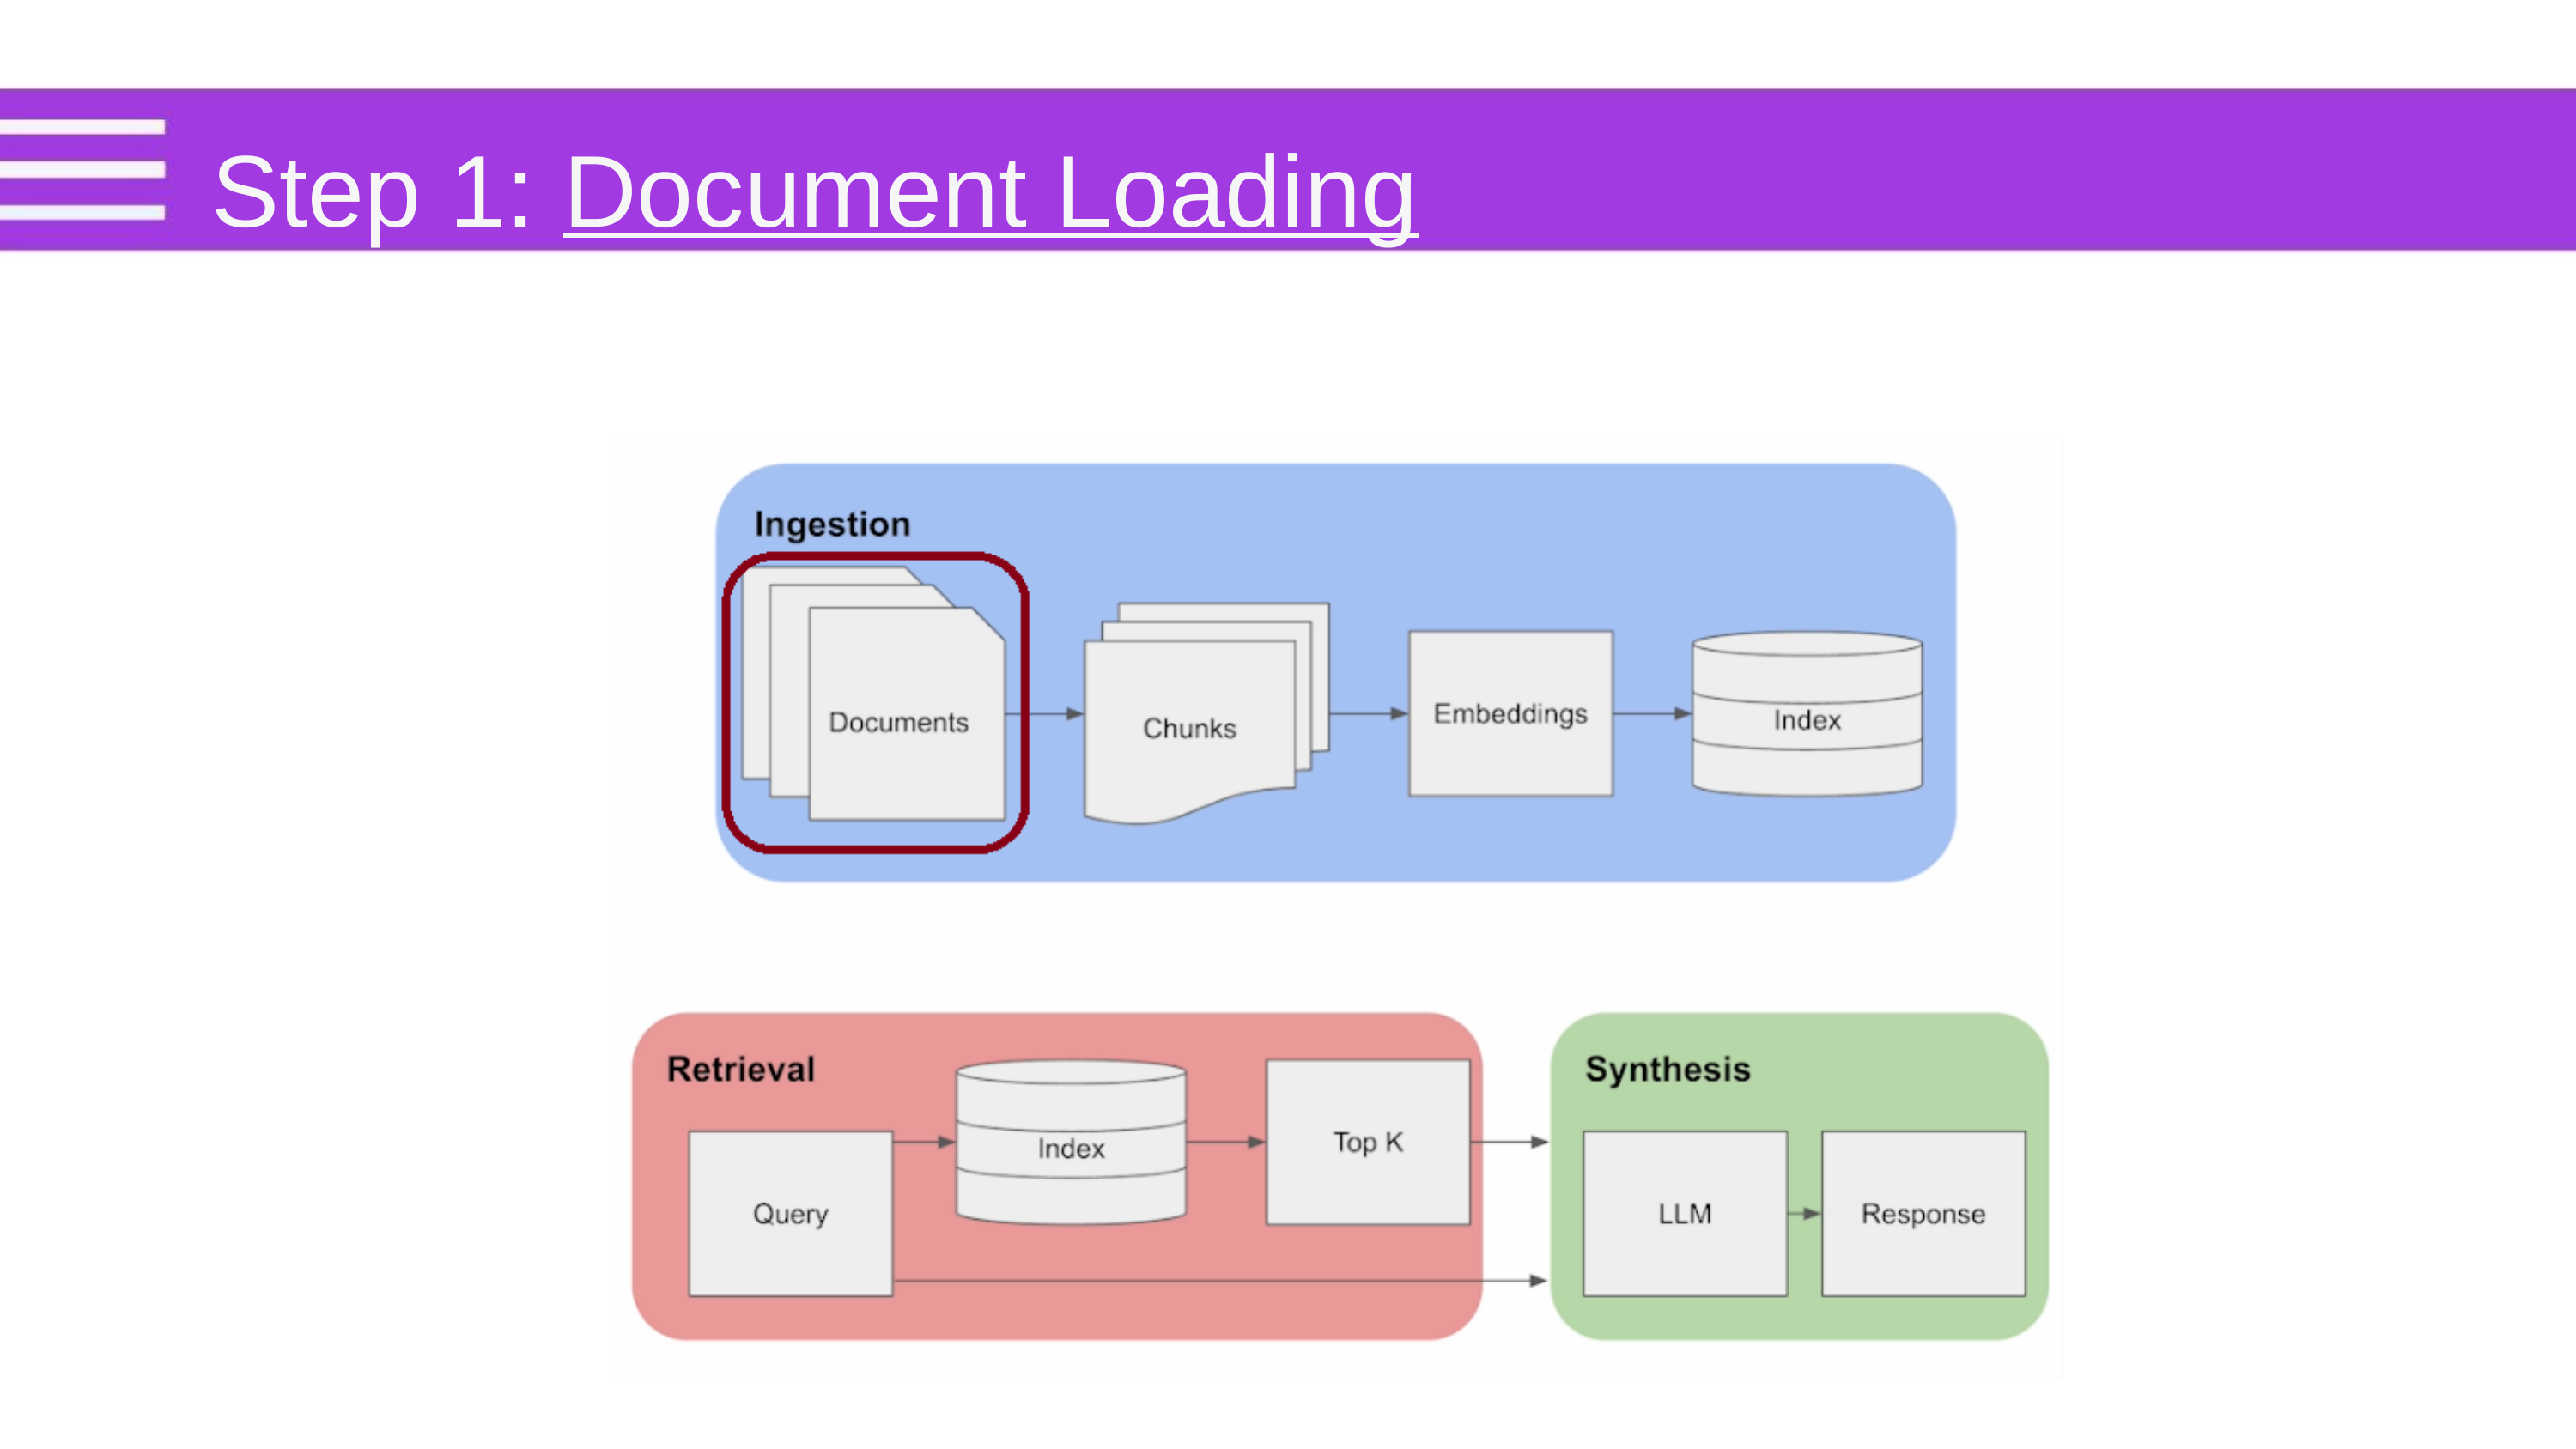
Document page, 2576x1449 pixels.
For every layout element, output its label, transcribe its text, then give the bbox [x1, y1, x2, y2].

text_box [614, 439, 2064, 1380]
text_box [0, 0, 2576, 1449]
text_box Step 1: Document Loading [211, 100, 1716, 248]
